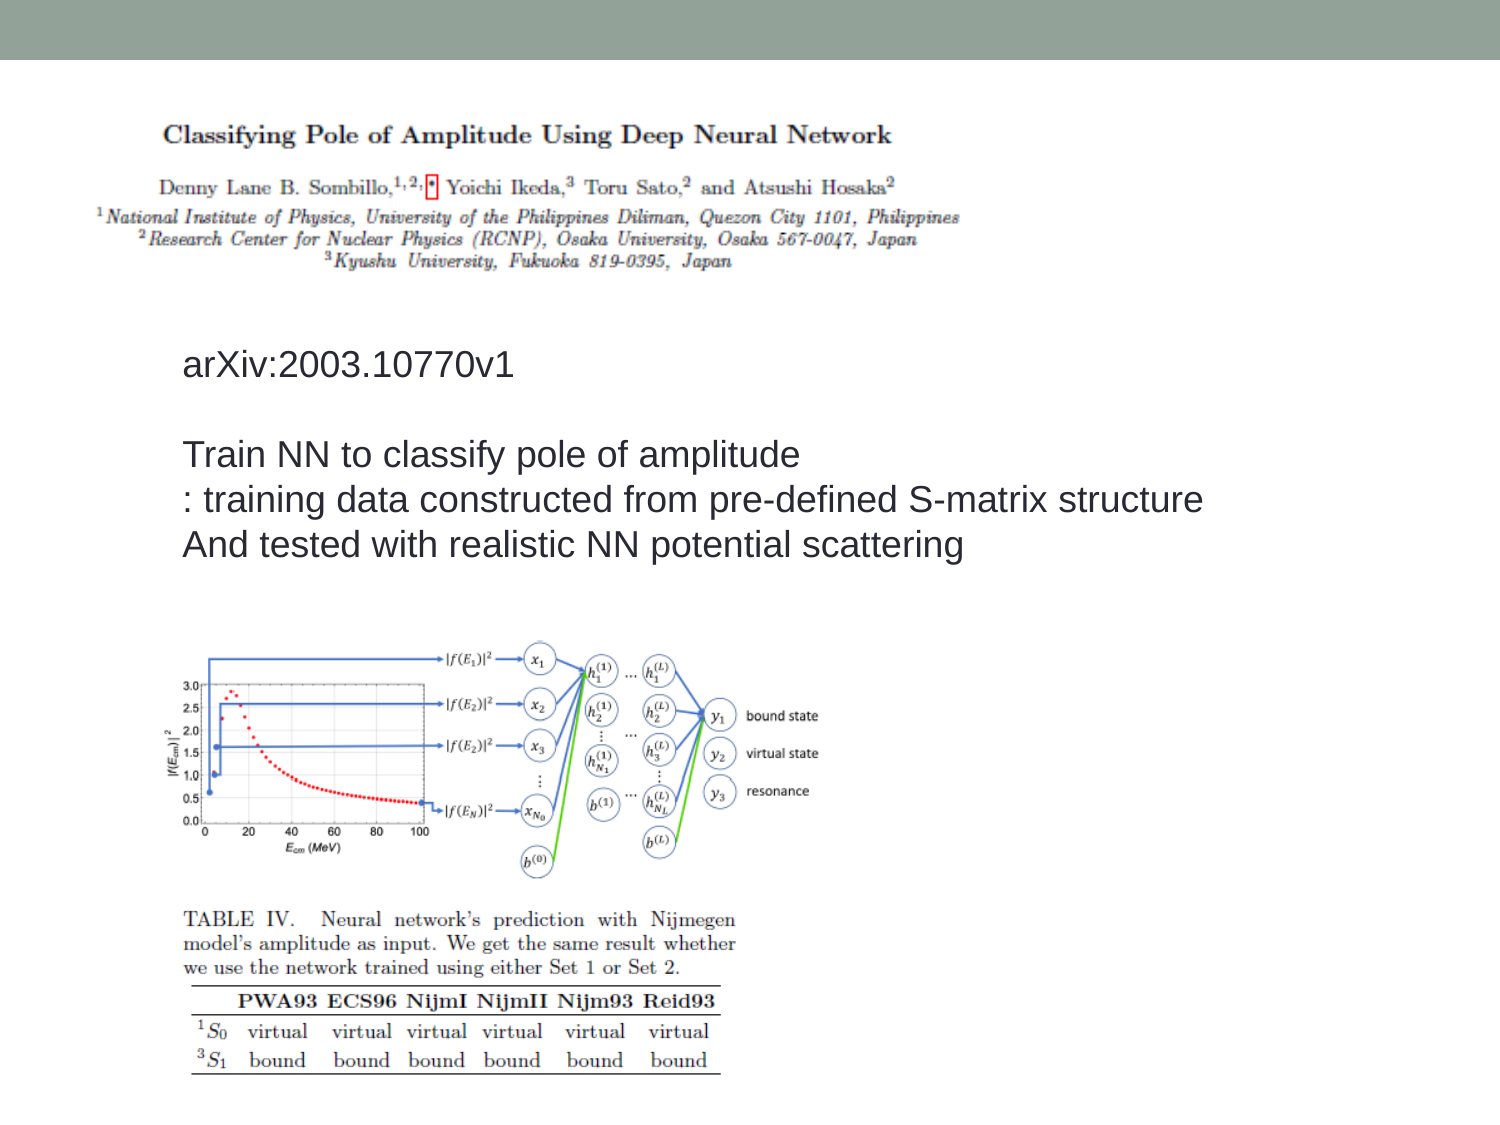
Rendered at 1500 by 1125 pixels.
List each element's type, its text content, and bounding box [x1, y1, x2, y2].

picture [87, 87, 971, 276]
picture [163, 896, 746, 1086]
picture [137, 628, 844, 886]
text_box arXiv:2003.10770v1 Train NN to classify pole of amplitude : training data constructed from pre-defined S-matrix structure And tested with realistic NN potential scattering [167, 332, 1220, 572]
